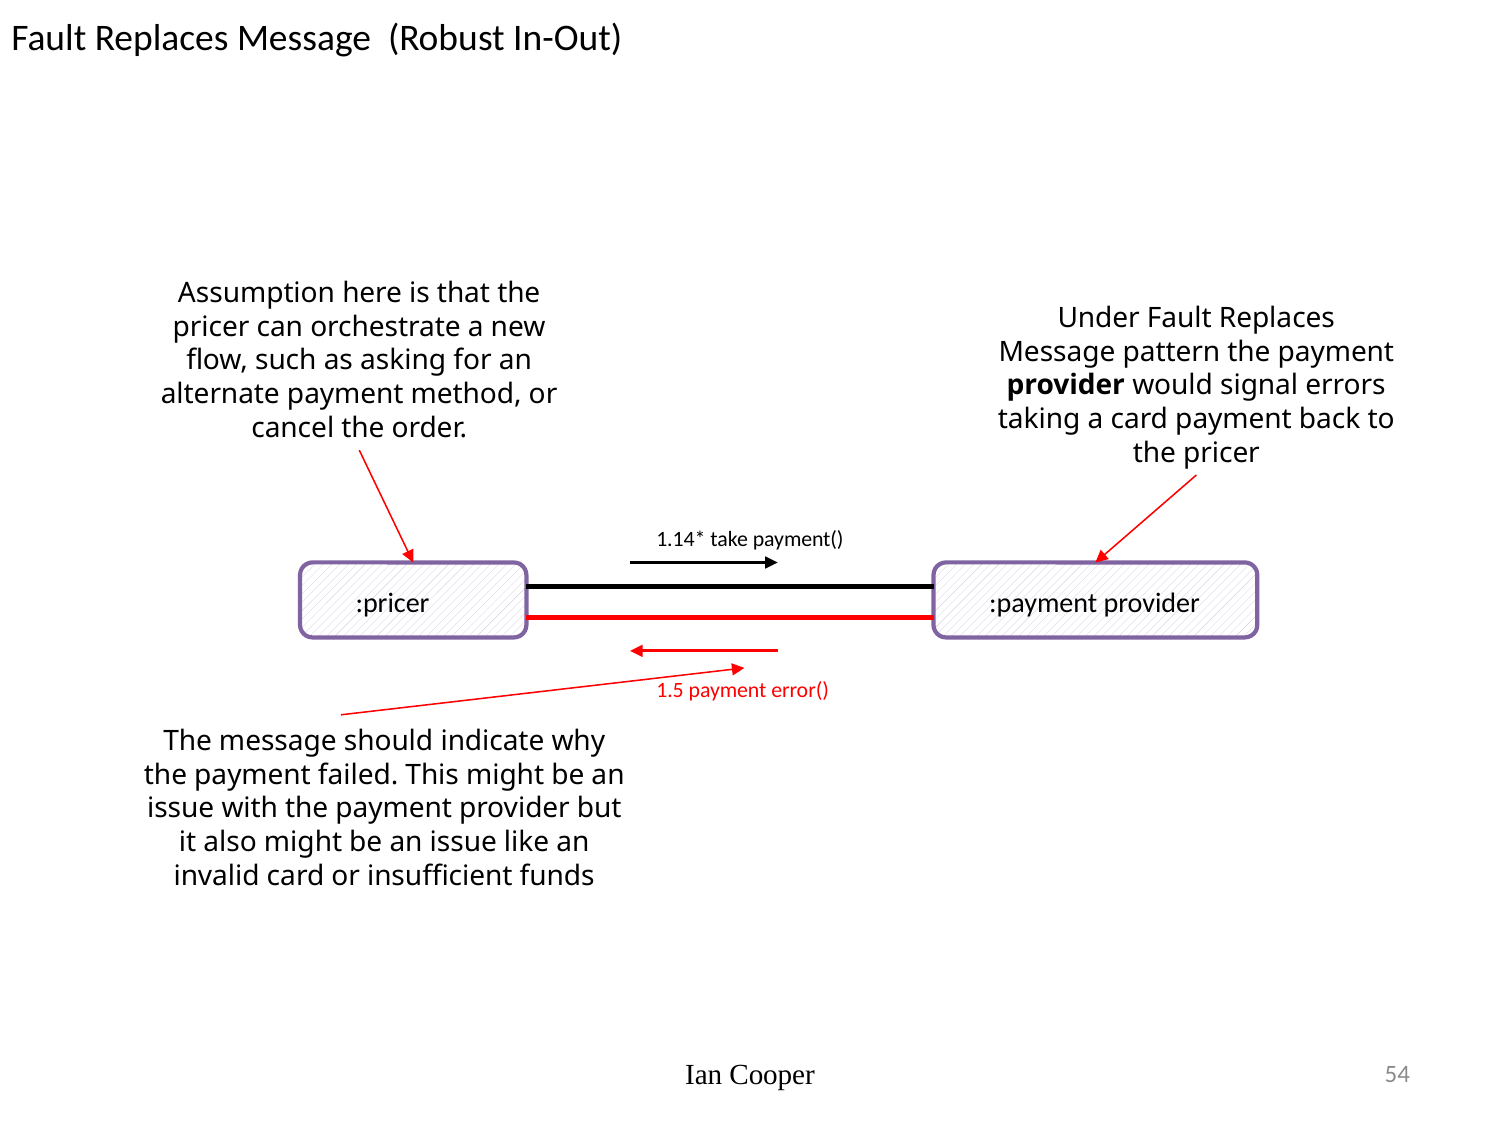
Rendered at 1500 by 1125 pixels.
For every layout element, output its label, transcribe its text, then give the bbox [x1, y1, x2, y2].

slide_number 54 [1074, 1042, 1425, 1103]
text_box The message should indicate why the payment failed. This might be an issue with the payment provider but it also might be an issue like an invalid card or insufficient funds [127, 714, 642, 899]
text_box :payment provider [974, 577, 1225, 626]
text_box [1095, 477, 1197, 563]
text_box 1.5 payment error() [745, 667, 848, 709]
footer Ian Cooper [512, 1042, 988, 1103]
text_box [340, 667, 745, 716]
text_box Under Fault Replaces Message pattern the payment provider would signal errors taking a card payment back to the pricer [982, 291, 1410, 476]
text_box :pricer [340, 577, 486, 626]
text_box [931, 560, 1260, 640]
text_box [297, 560, 529, 640]
text_box Assumption here is that the pricer can orchestrate a new flow, such as asking for an alternate payment method, or cancel the order. [145, 266, 573, 451]
text_box Fault Replaces Message (Robust In-Out) [0, 1, 1500, 69]
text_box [359, 452, 414, 563]
text_box 1.14* take payment() [641, 516, 882, 558]
